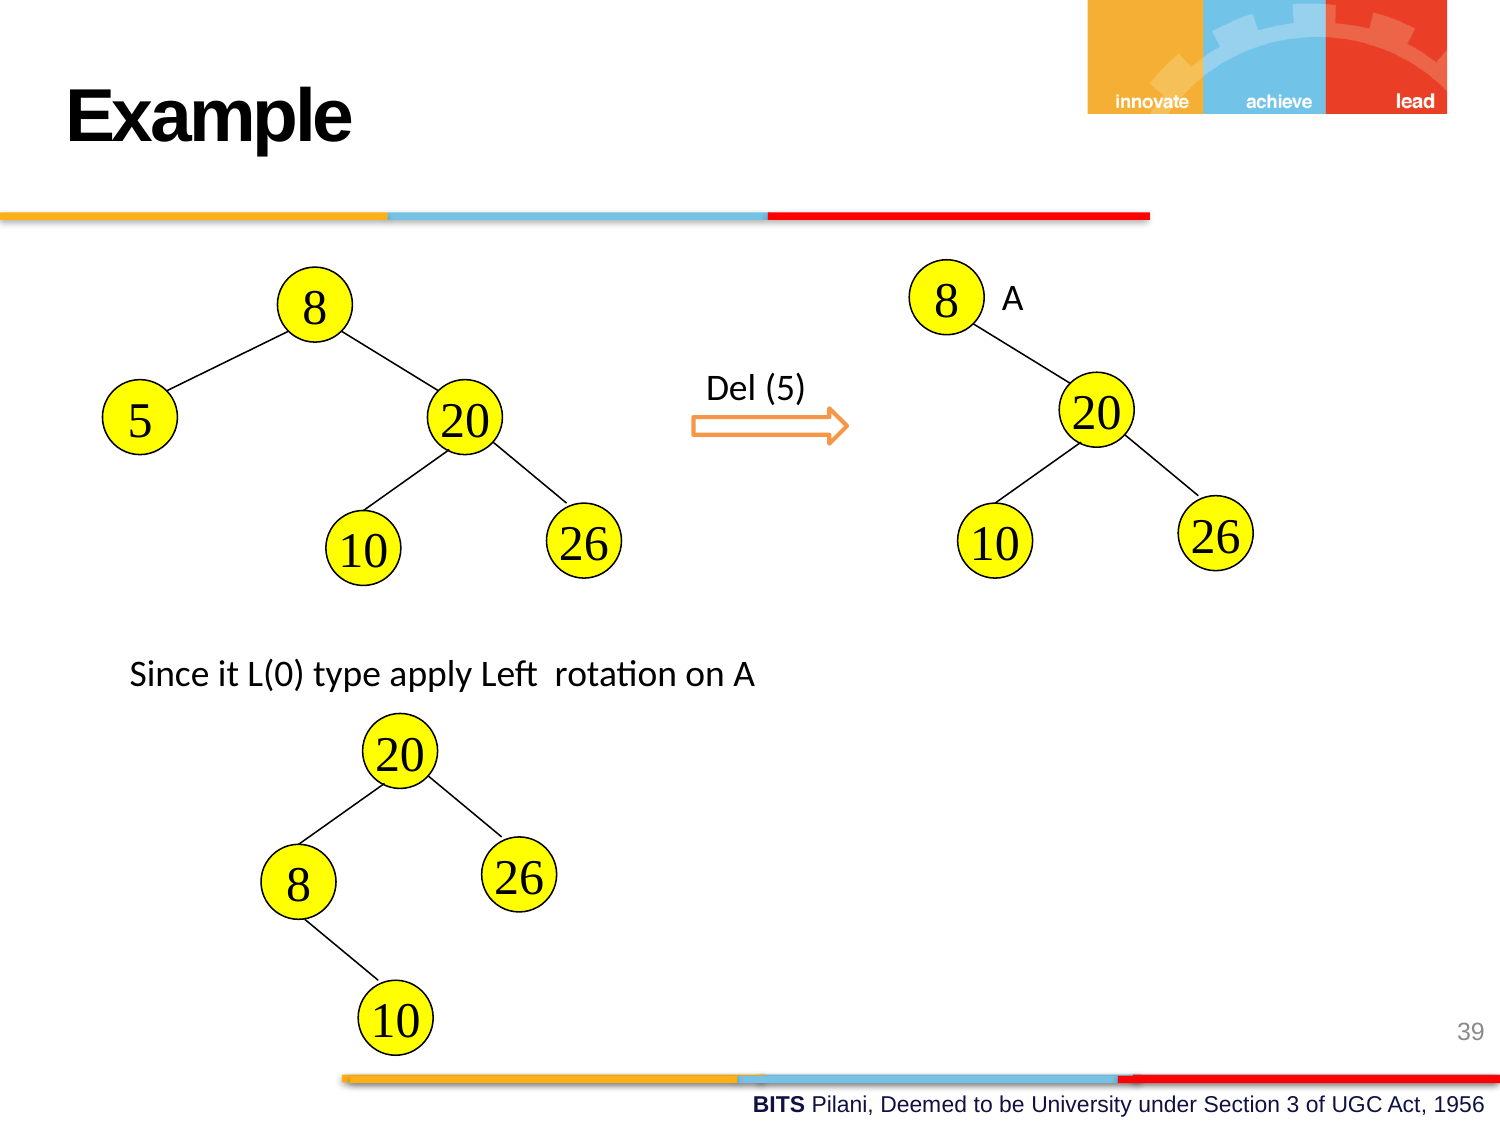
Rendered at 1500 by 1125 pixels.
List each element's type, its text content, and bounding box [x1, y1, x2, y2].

list Example [50, 24, 1088, 213]
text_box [1124, 434, 1199, 496]
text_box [166, 330, 289, 392]
text_box 20 [362, 713, 438, 789]
text_box A [987, 265, 1040, 322]
text_box 10 [325, 510, 401, 586]
text_box 8 [261, 844, 337, 920]
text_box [492, 441, 567, 504]
text_box Del (5) [691, 355, 845, 416]
picture [1087, 0, 1448, 114]
text_box Since it L(0) type apply Left rotation on A [114, 641, 1285, 702]
text_box 20 [1059, 372, 1135, 448]
text_box [691, 416, 850, 446]
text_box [298, 783, 385, 845]
slide_number 39 [1149, 1000, 1500, 1061]
text_box 10 [358, 980, 434, 1056]
text_box 10 [957, 503, 1033, 579]
text_box 20 [427, 379, 503, 455]
text_box 26 [481, 836, 557, 912]
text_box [363, 449, 450, 511]
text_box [304, 919, 379, 981]
text_box 8 [277, 267, 353, 343]
text_box 26 [1178, 495, 1254, 571]
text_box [341, 330, 439, 392]
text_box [427, 775, 502, 838]
text_box 5 [102, 379, 178, 455]
text_box 26 [546, 503, 622, 579]
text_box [973, 323, 1071, 384]
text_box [994, 441, 1082, 504]
text_box 8 [909, 259, 985, 335]
